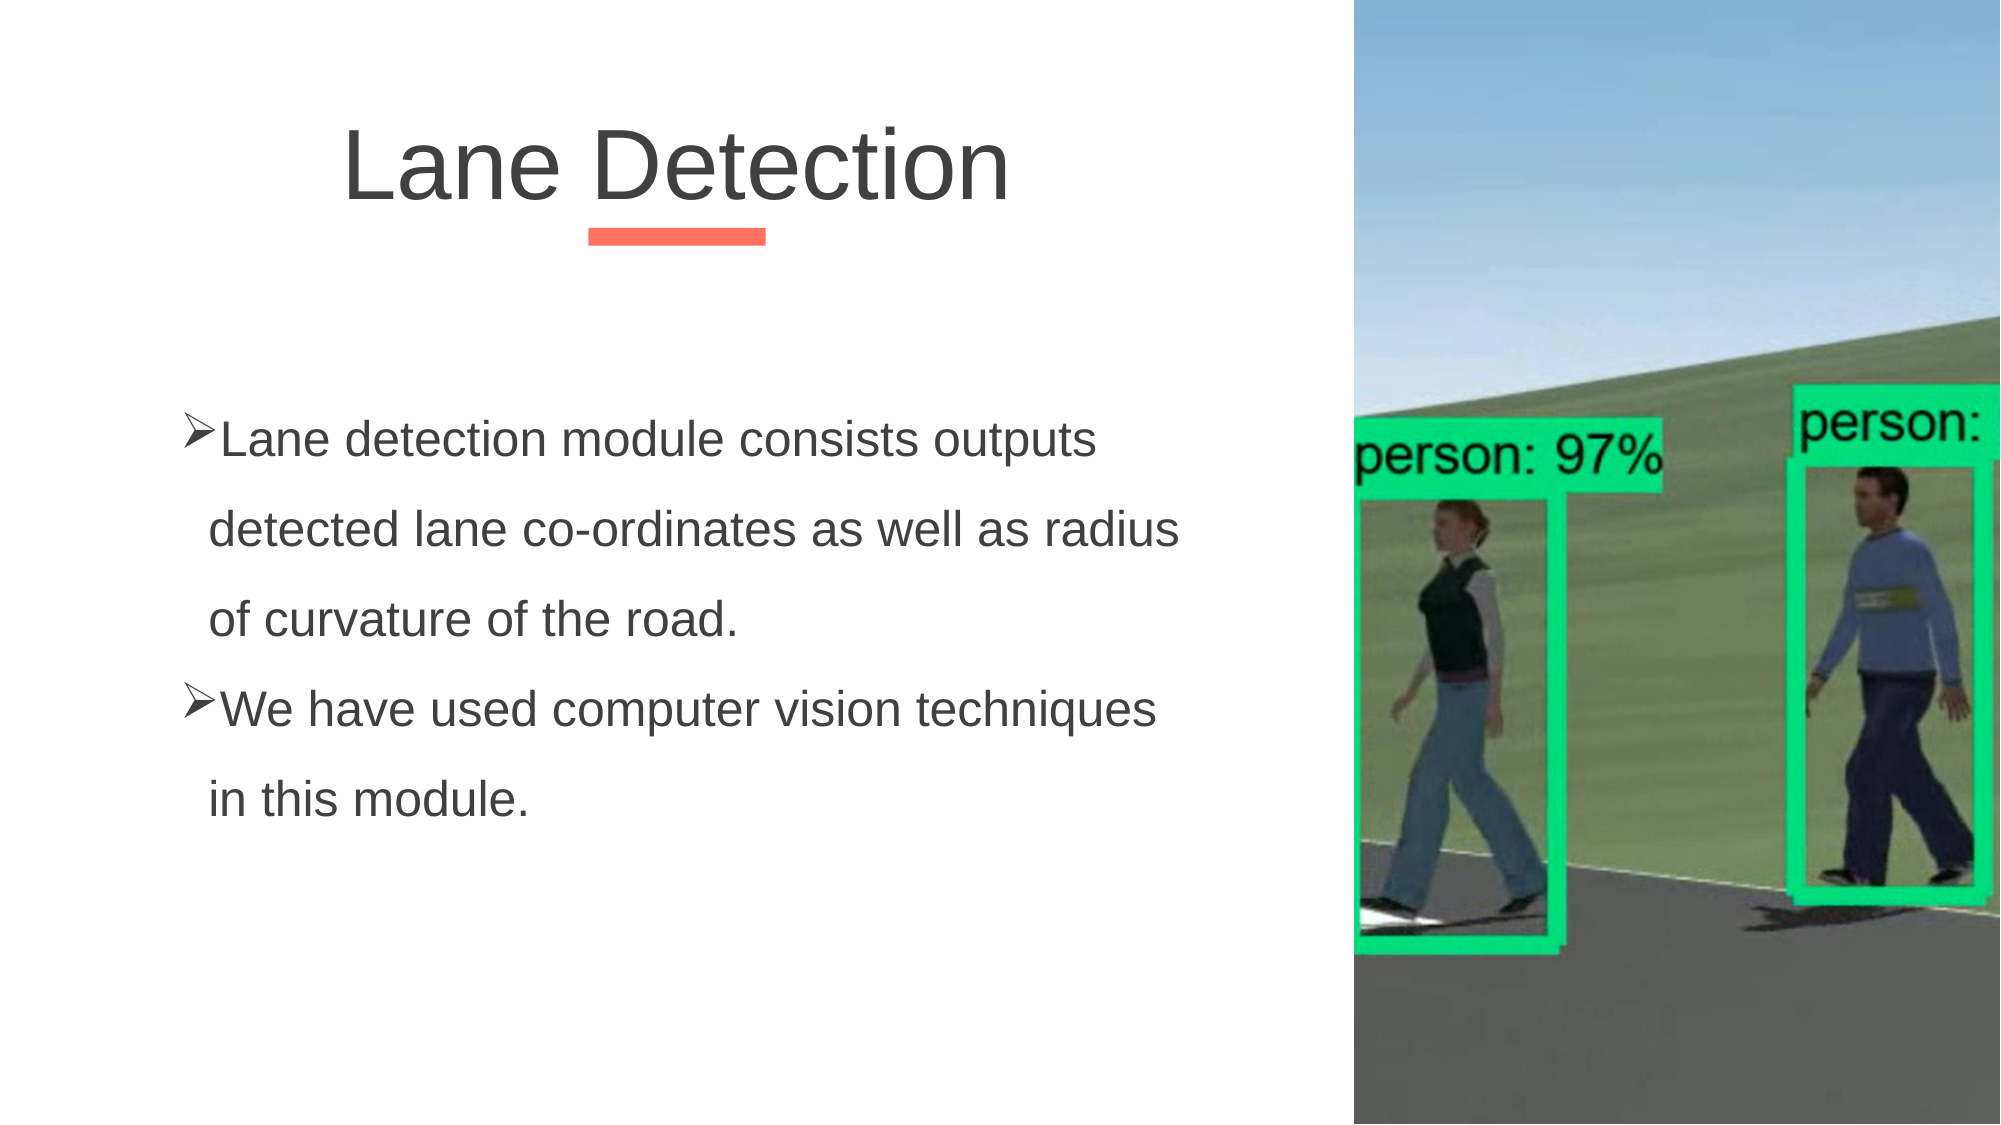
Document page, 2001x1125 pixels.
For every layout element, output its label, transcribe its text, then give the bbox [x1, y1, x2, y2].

text_box [587, 227, 767, 247]
text_box Lane detection module consists outputs detected lane co-ordinates as well as radius of curvature of the road. We have used computer vision techniques in this module. [165, 369, 1219, 834]
picture [1354, 0, 2000, 1124]
text_box Lane Detection [0, 91, 1354, 227]
